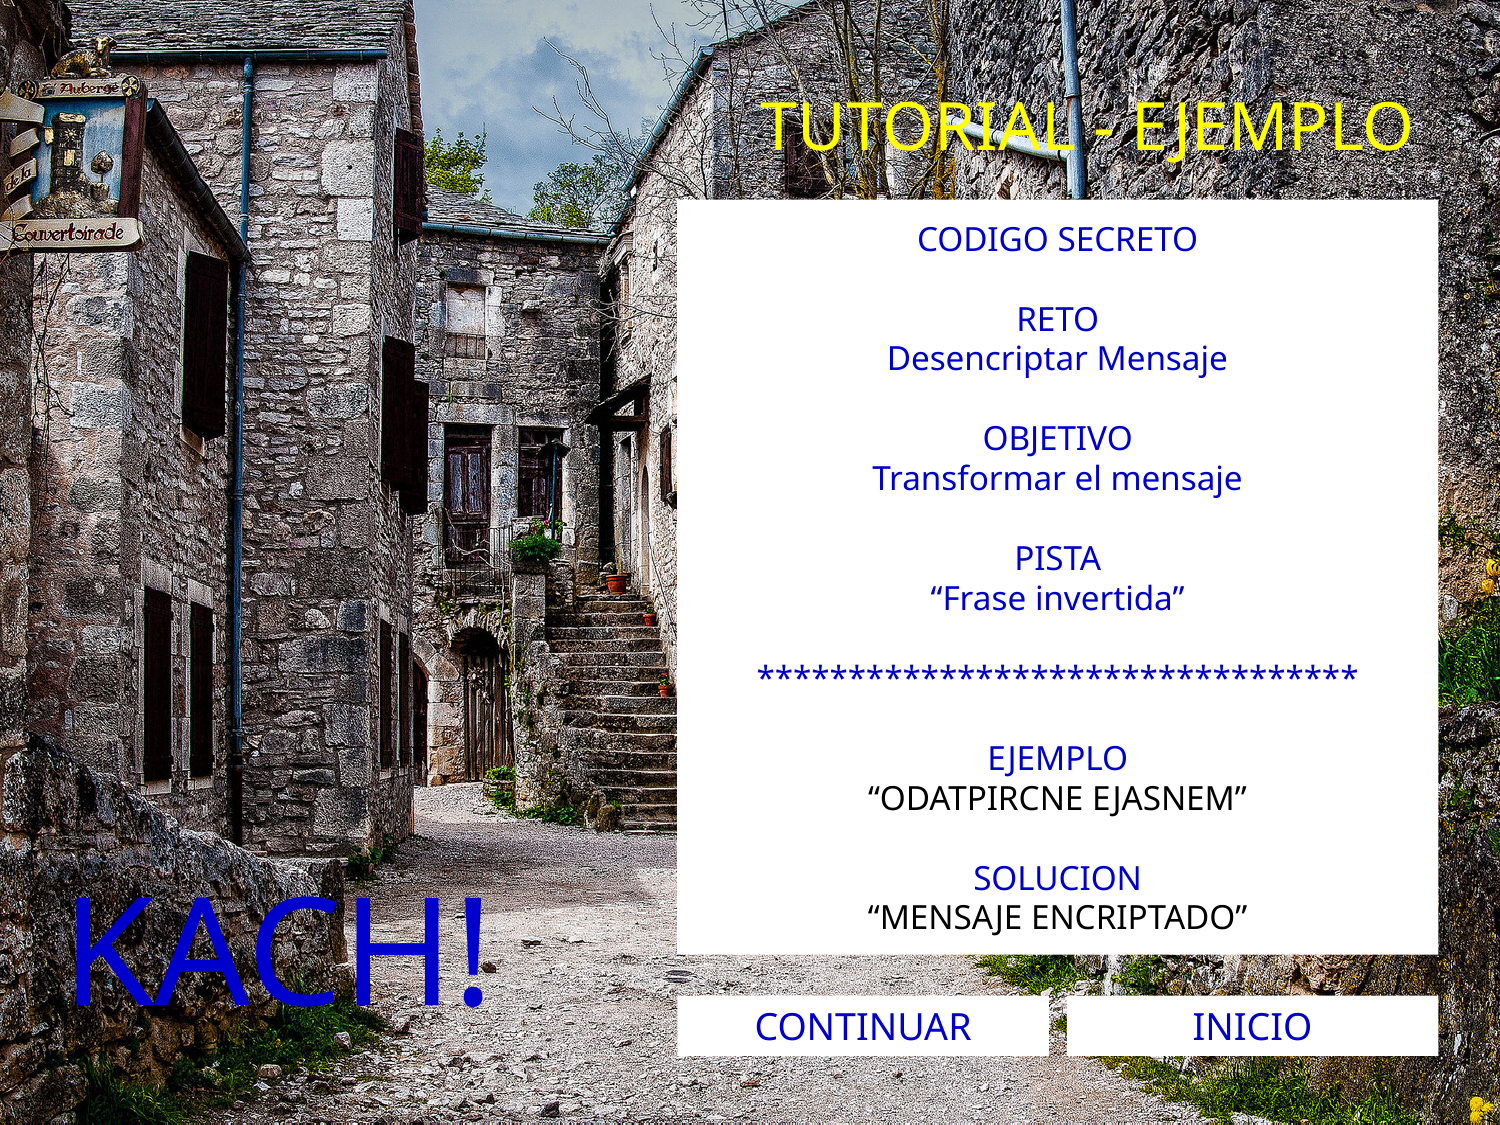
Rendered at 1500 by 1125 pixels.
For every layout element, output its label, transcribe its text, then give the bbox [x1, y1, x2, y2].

text_box TUTORIAL - EJEMPLO [677, 47, 1499, 200]
text_box CODIGO SECRETO RETO Desencriptar Mensaje OBJETIVO Transformar el mensaje PISTA “Frase invertida” ********************************* EJEMPLO “ODATPIRCNE EJASNEM” SOLUCION “MENSAJE ENCRIPTADO” [676, 199, 1439, 956]
text_box KACH! [22, 868, 534, 1096]
text_box CONTINUAR [677, 995, 1049, 1056]
picture [0, 0, 1500, 1125]
text_box INICIO [1066, 995, 1439, 1056]
